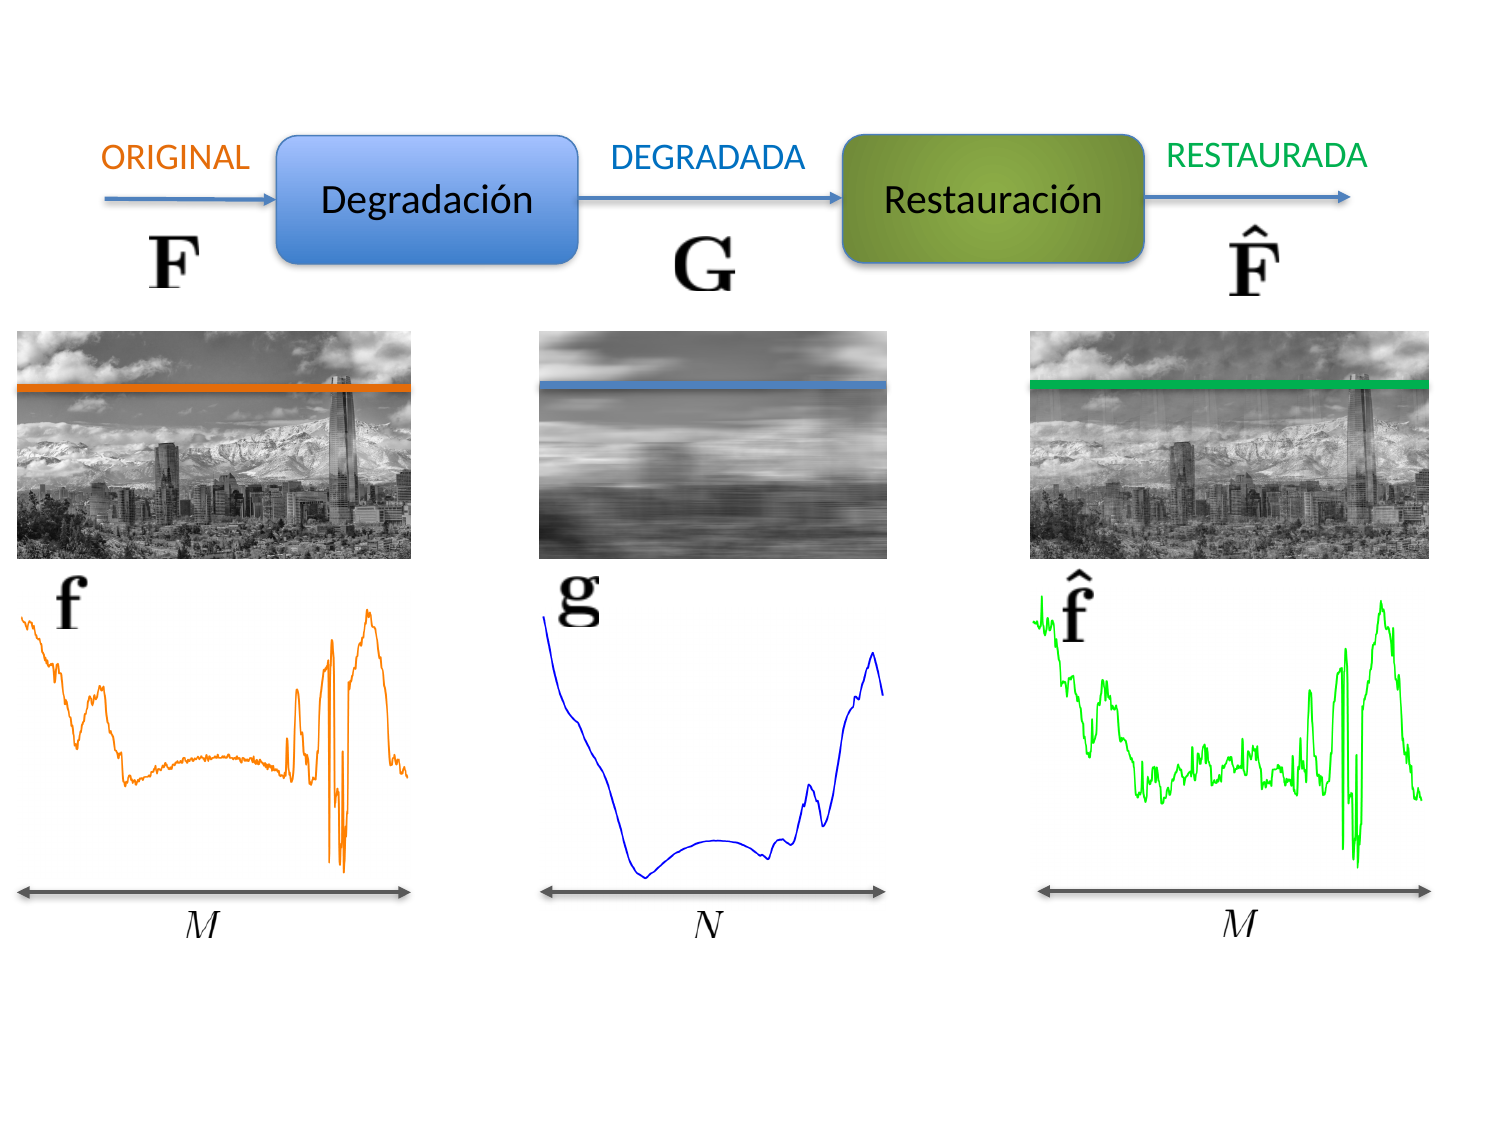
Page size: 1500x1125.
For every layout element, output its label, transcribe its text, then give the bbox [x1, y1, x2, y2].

picture [16, 574, 412, 880]
picture [1229, 222, 1280, 296]
picture [148, 235, 200, 288]
picture [16, 331, 411, 387]
picture [539, 386, 887, 560]
text_box ORIGINAL [86, 124, 266, 185]
picture [1029, 331, 1429, 384]
picture [1218, 909, 1259, 937]
picture [539, 893, 887, 938]
picture [16, 388, 411, 560]
text_box [841, 133, 1145, 264]
text_box DEGRADADA [595, 124, 821, 185]
picture [539, 576, 887, 891]
text_box [275, 134, 579, 265]
text_box Restauración [869, 164, 1118, 229]
picture [539, 331, 887, 385]
text_box Degradación [306, 164, 550, 229]
picture [1030, 568, 1425, 892]
picture [180, 910, 221, 938]
picture [674, 235, 736, 291]
picture [1029, 385, 1429, 560]
text_box RESTAURADA [1151, 122, 1383, 182]
